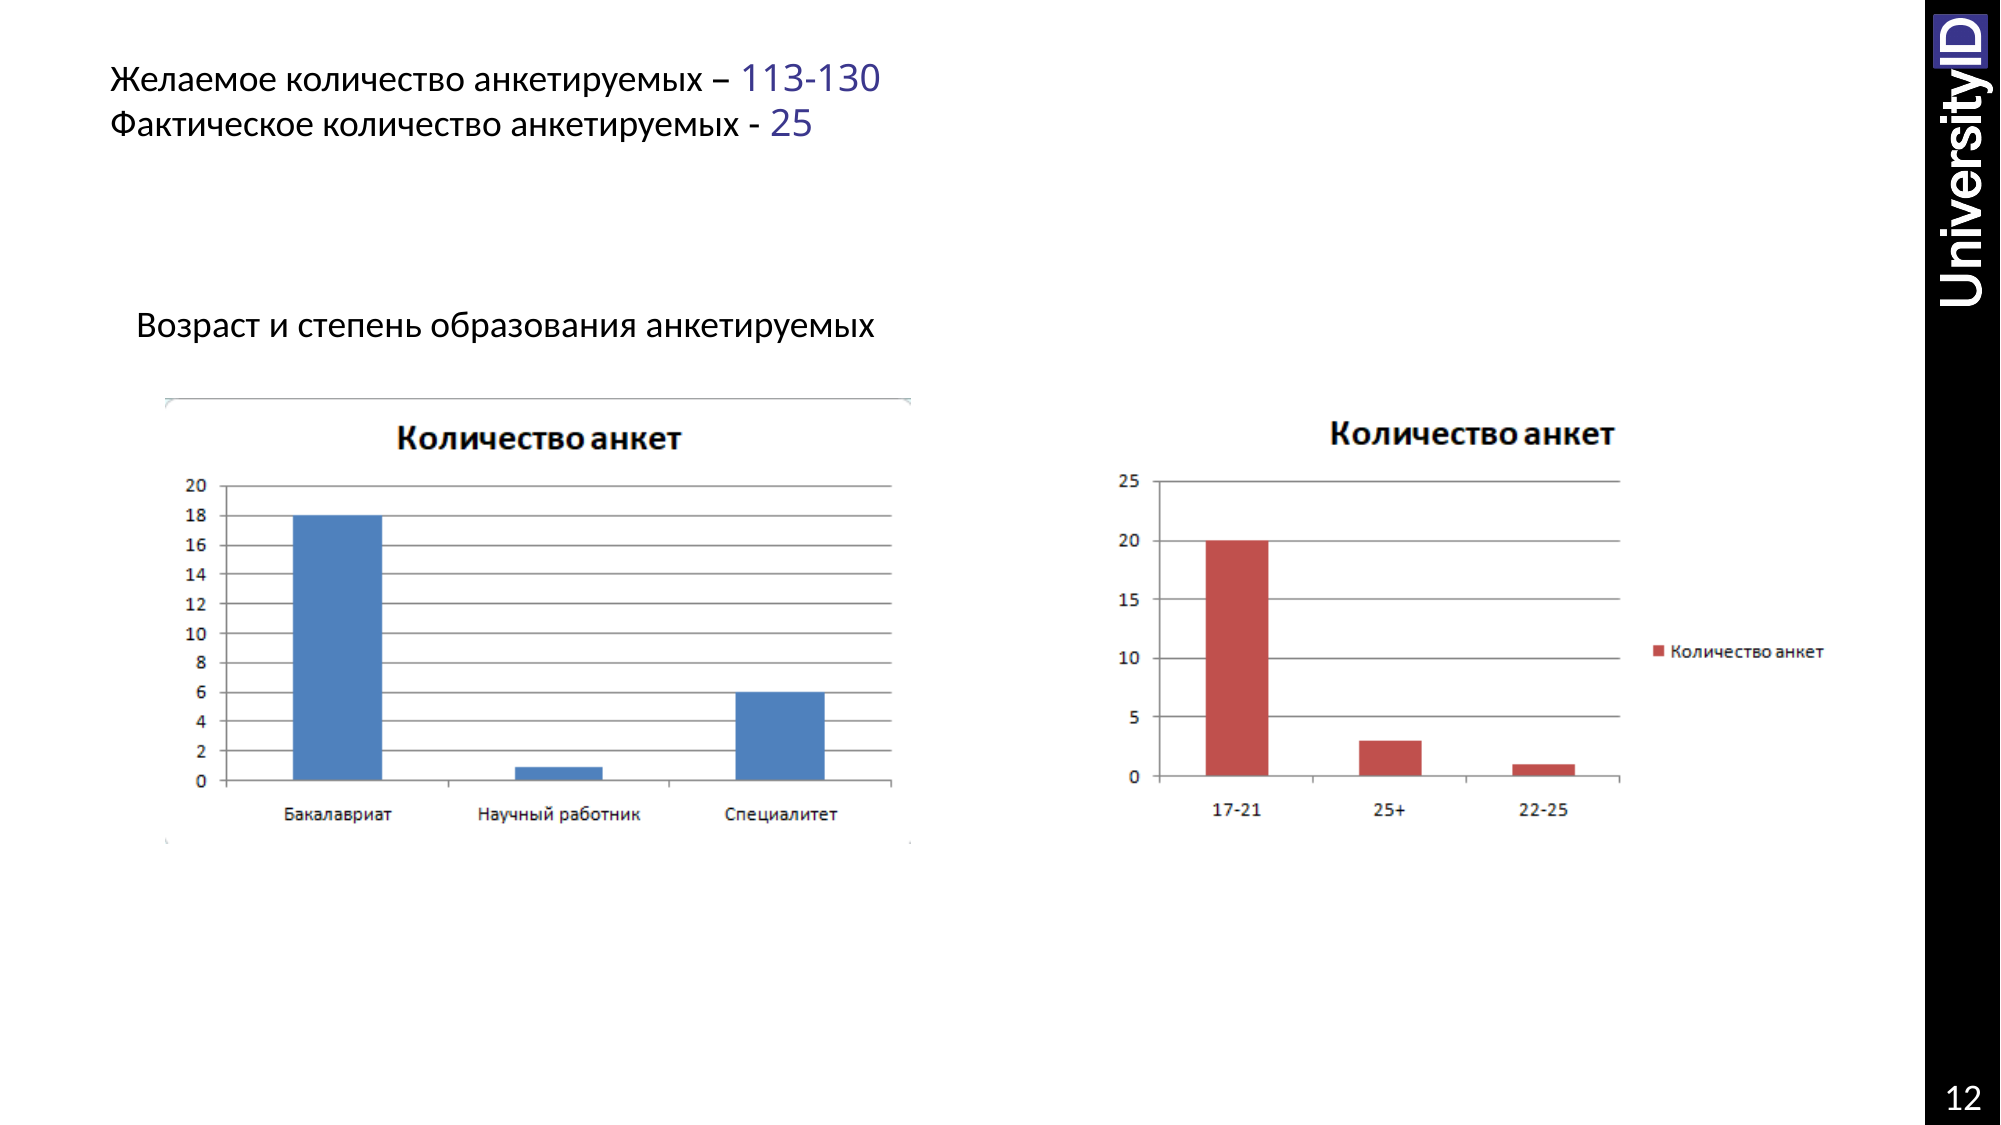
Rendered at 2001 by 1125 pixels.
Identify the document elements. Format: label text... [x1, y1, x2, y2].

picture [1817, 15, 2000, 306]
text_box 12 [1925, 190, 2000, 1125]
text_box Возраст и степень образования анкетируемых [121, 292, 891, 398]
text_box 12 [1925, 0, 2000, 130]
text_box Желаемое количество анкетируемых – 113-130 Фактическое количество анкетируемых - 25 [95, 46, 897, 152]
picture [1106, 398, 1838, 835]
picture [165, 398, 911, 844]
